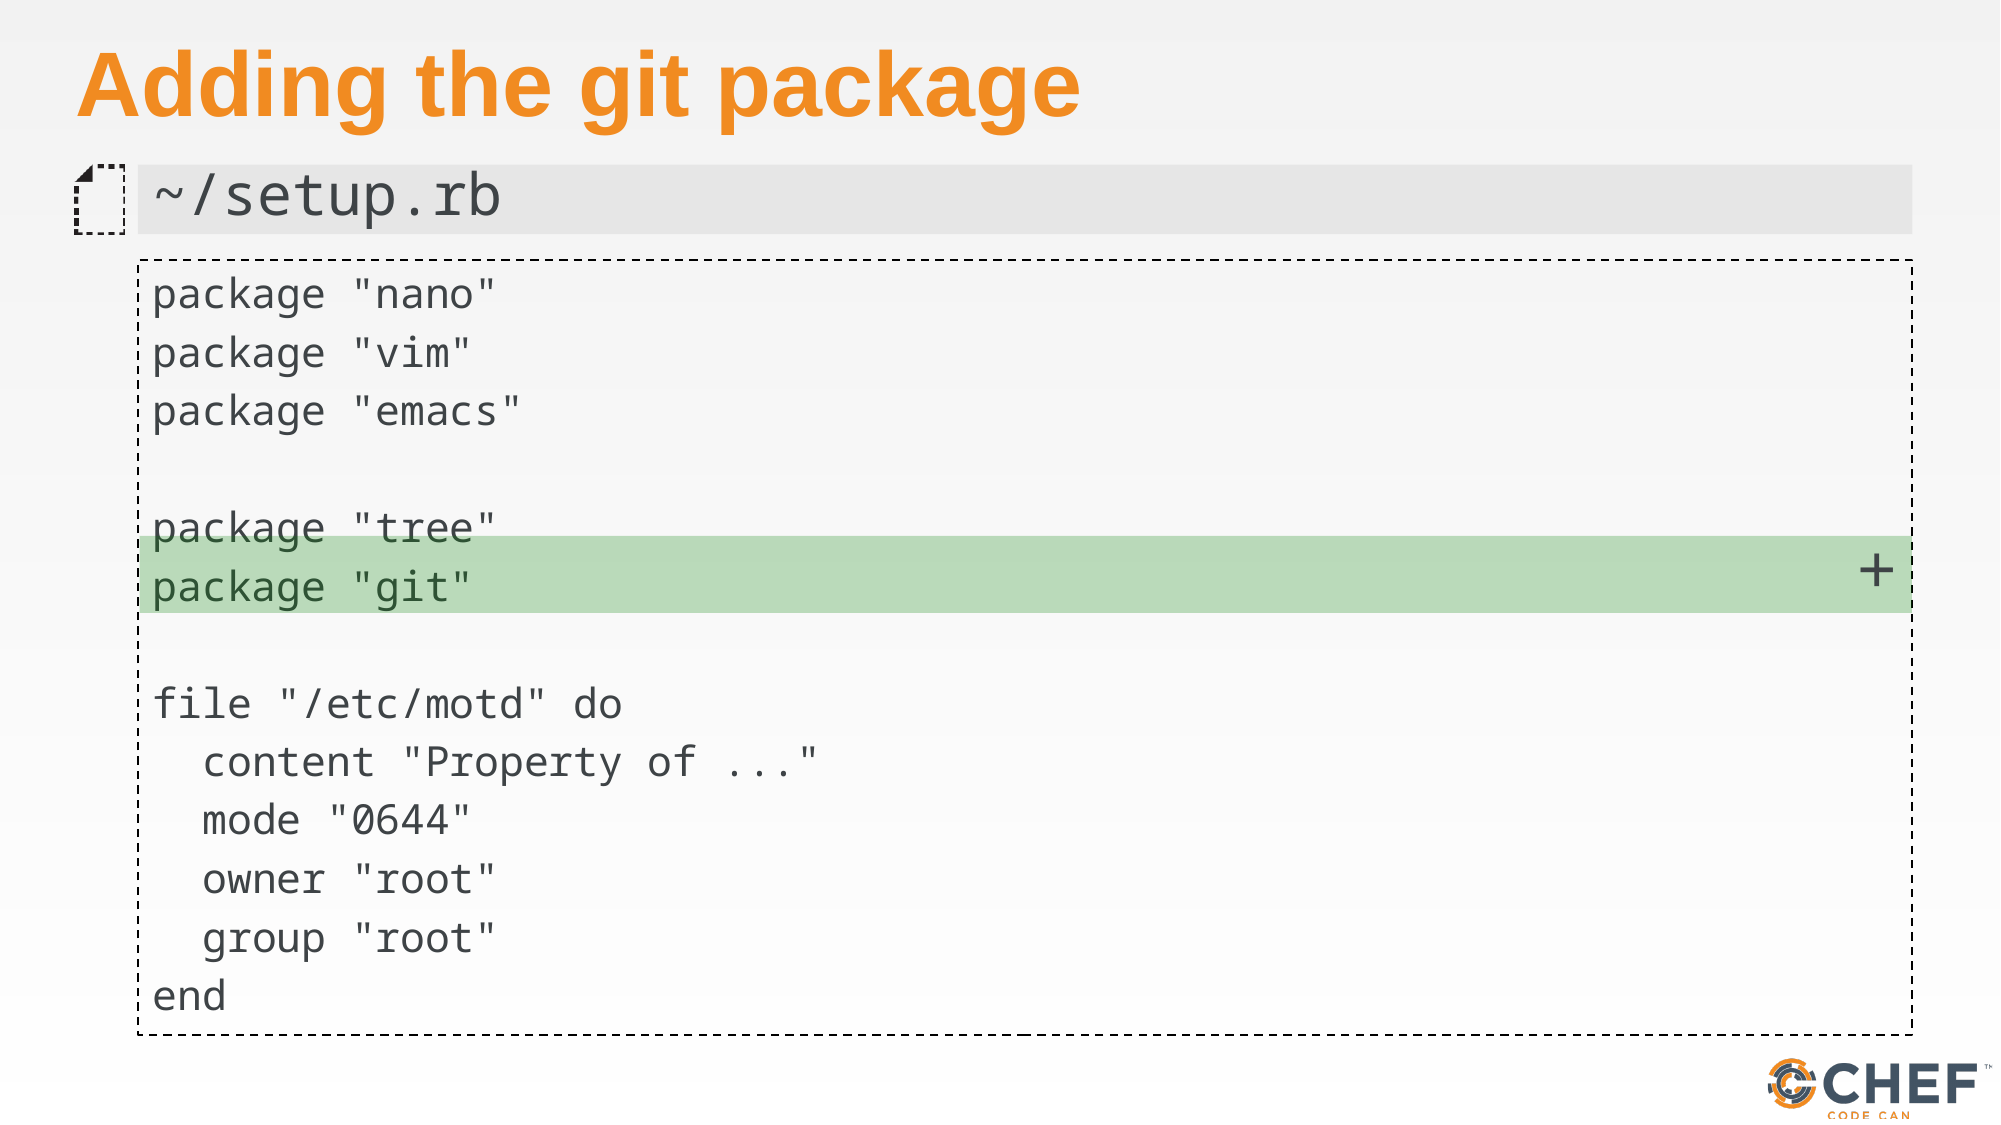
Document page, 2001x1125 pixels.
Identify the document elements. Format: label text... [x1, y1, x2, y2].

title Adding the git package [75, 37, 1913, 140]
list + [139, 535, 1912, 613]
list ~/setup.rb [137, 164, 1913, 235]
list package "nano" package "vim" package "emacs" package "tree" package "git" file "/etc/motd" do content "Property of ..." mode "0644" owner "root" group "root" end [137, 259, 1913, 1036]
